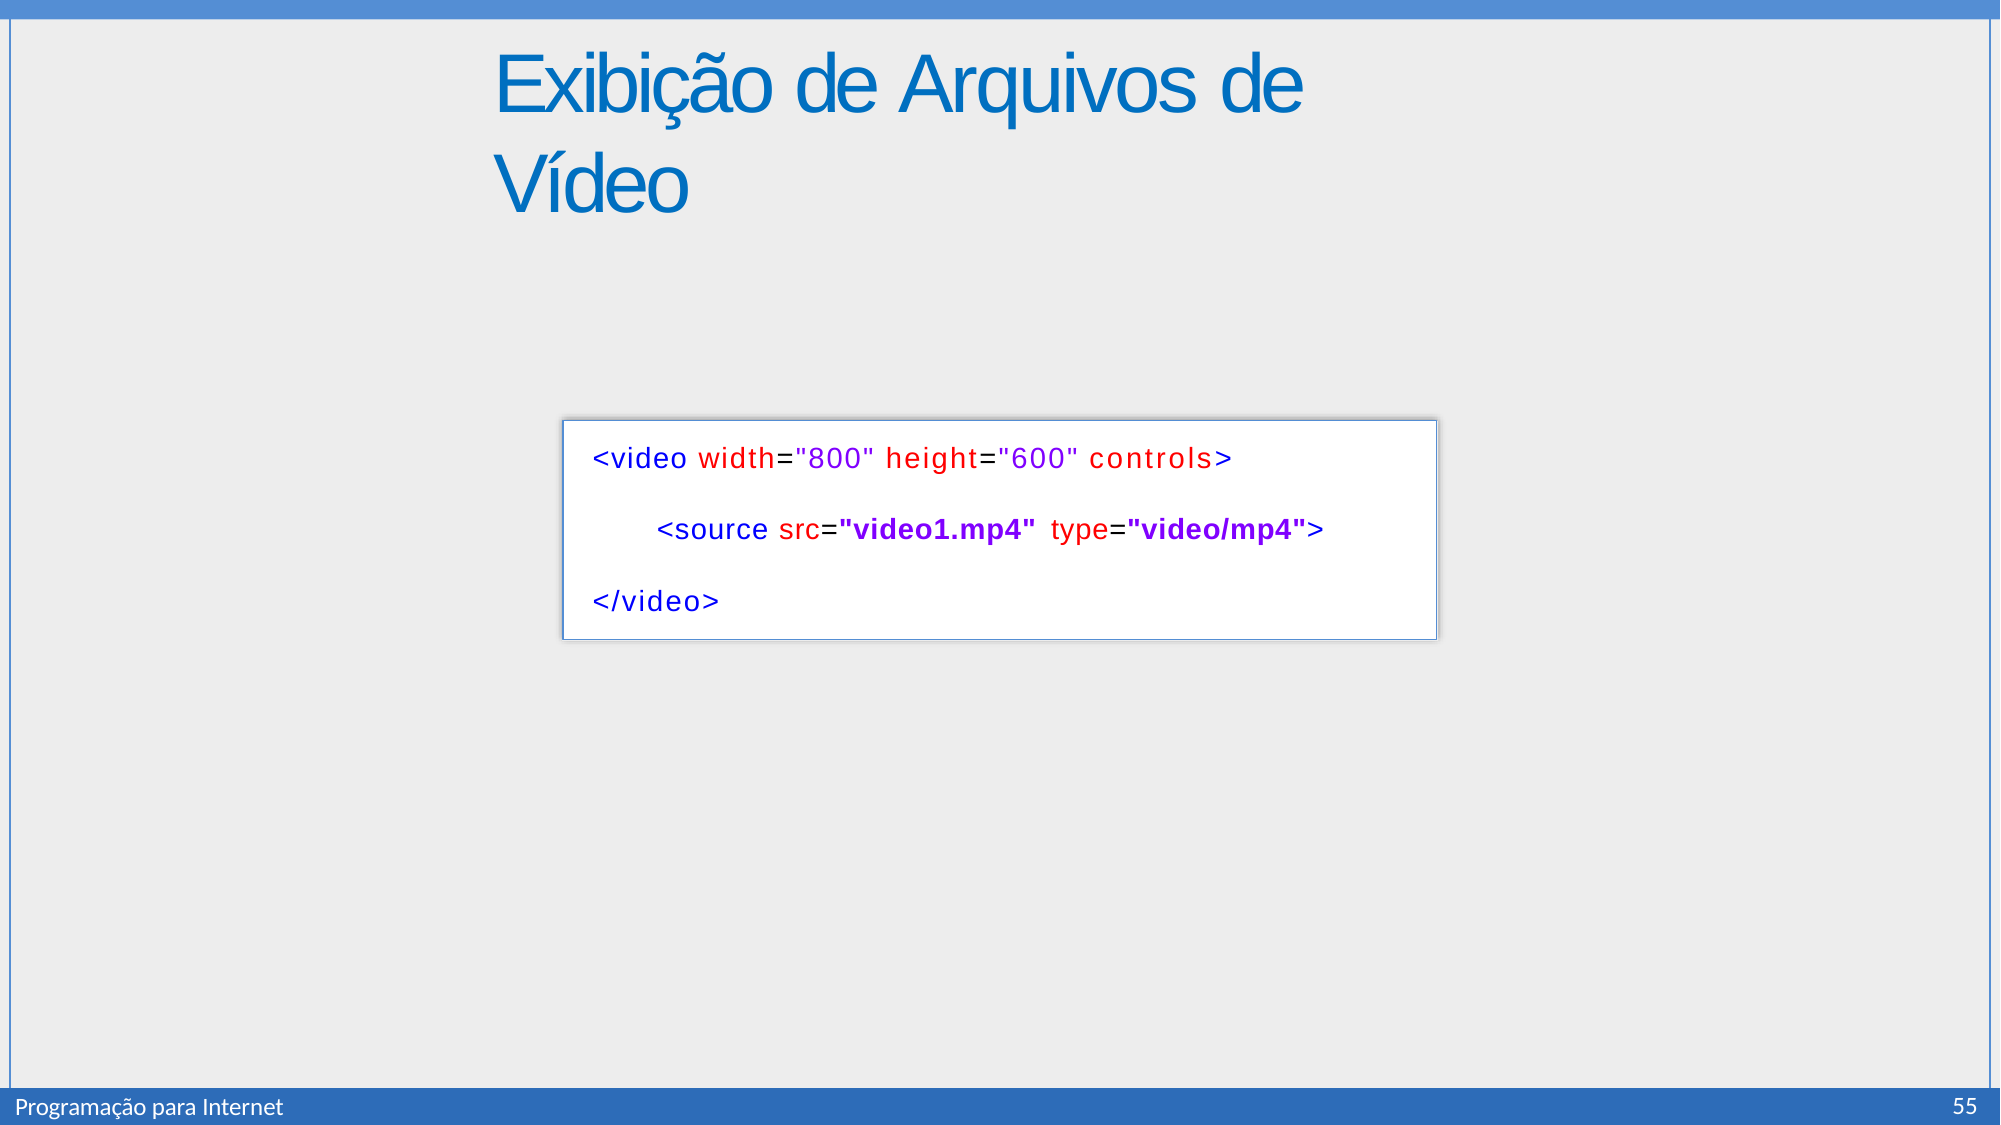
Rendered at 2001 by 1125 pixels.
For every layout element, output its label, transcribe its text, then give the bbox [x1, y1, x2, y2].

title Exibição de Arquivos de Vídeo [491, 27, 1510, 230]
text_box Programação para Internet [12, 1094, 291, 1121]
slide_number 55 [1946, 1093, 1985, 1125]
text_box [551, 409, 1448, 651]
